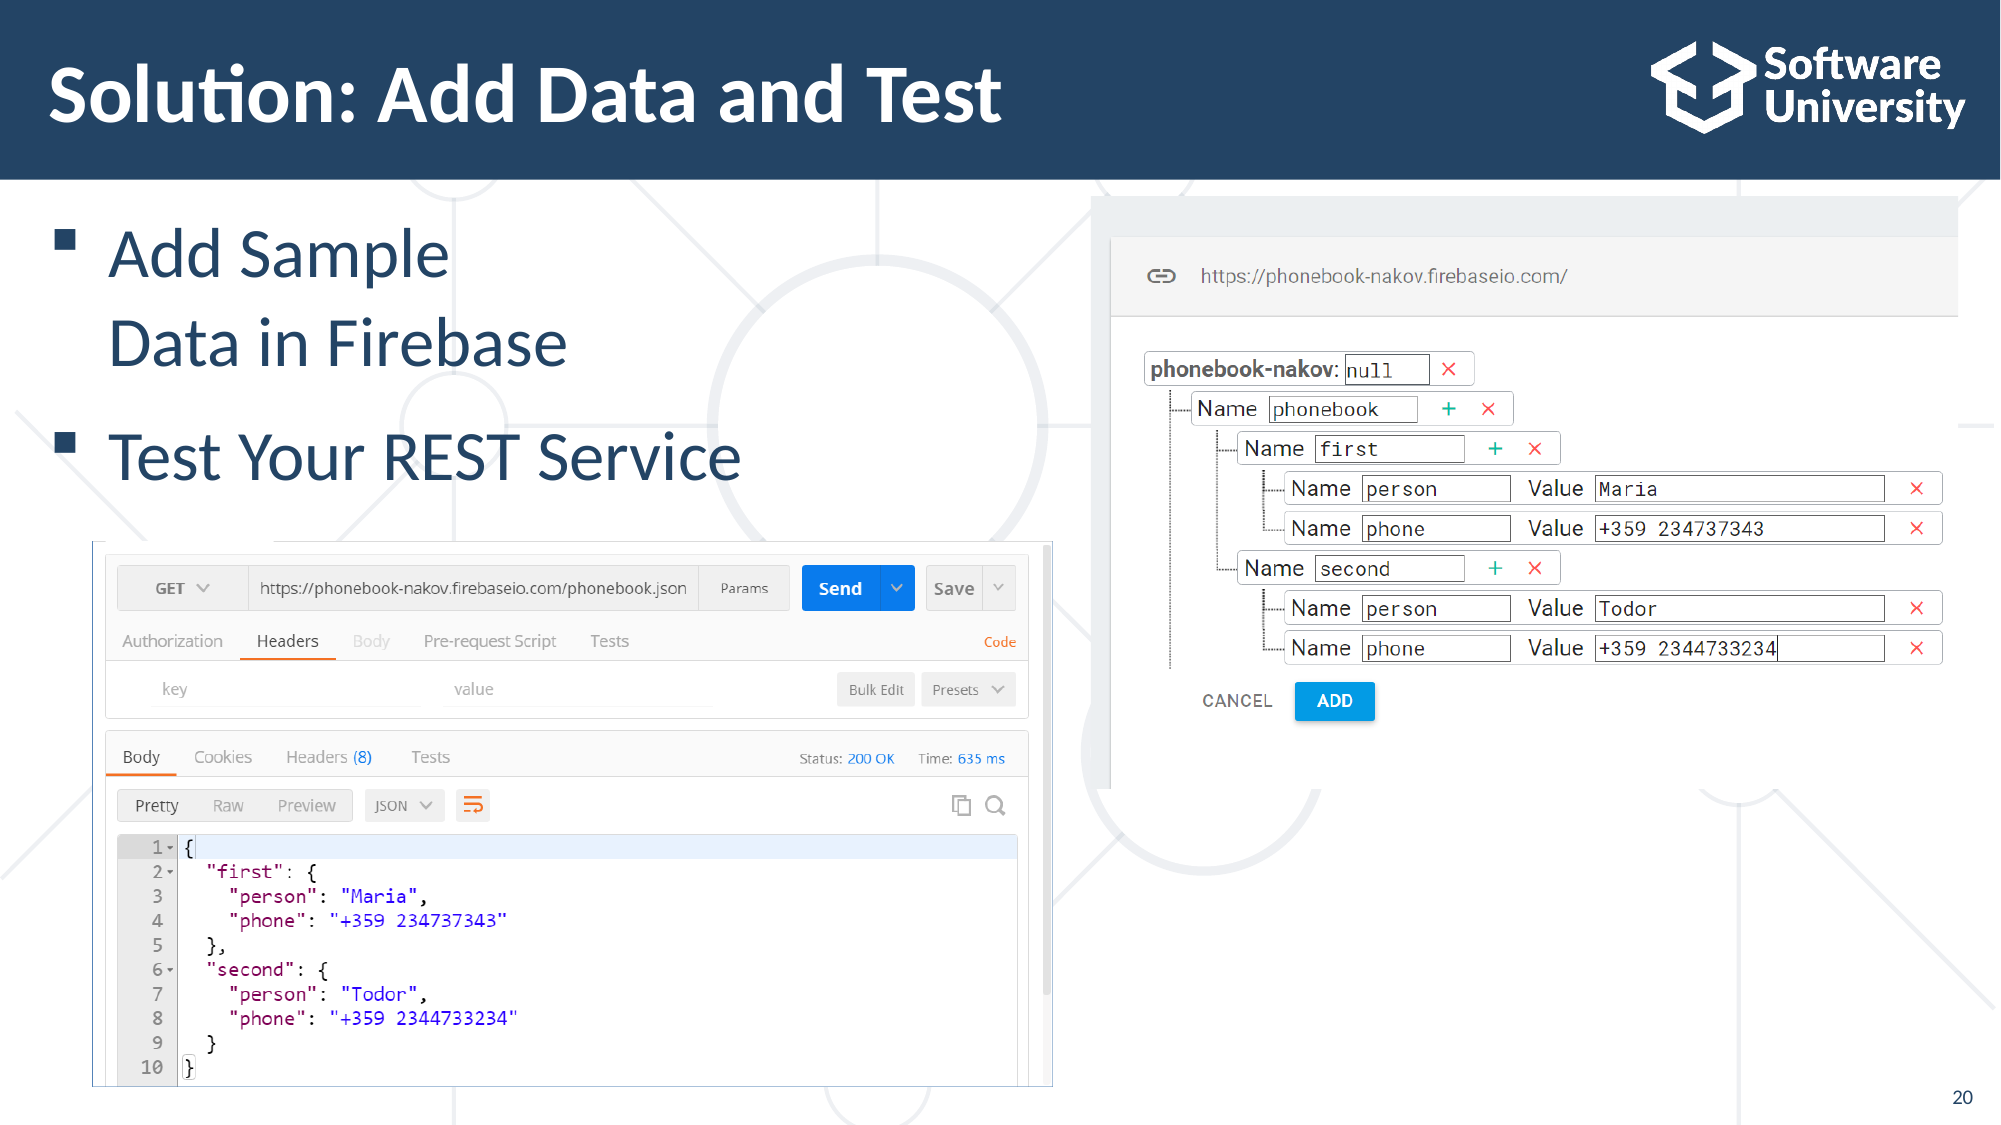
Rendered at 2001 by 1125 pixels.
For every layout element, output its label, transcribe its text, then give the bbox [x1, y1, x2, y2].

picture [1090, 195, 1959, 789]
title Solution: Add Data and Test [31, 16, 1625, 162]
slide_number 20 [1927, 1067, 1989, 1117]
picture [1651, 41, 1966, 134]
picture [91, 541, 1053, 1087]
list Add Sample Data in Firebase Test Your REST Service [31, 196, 816, 888]
